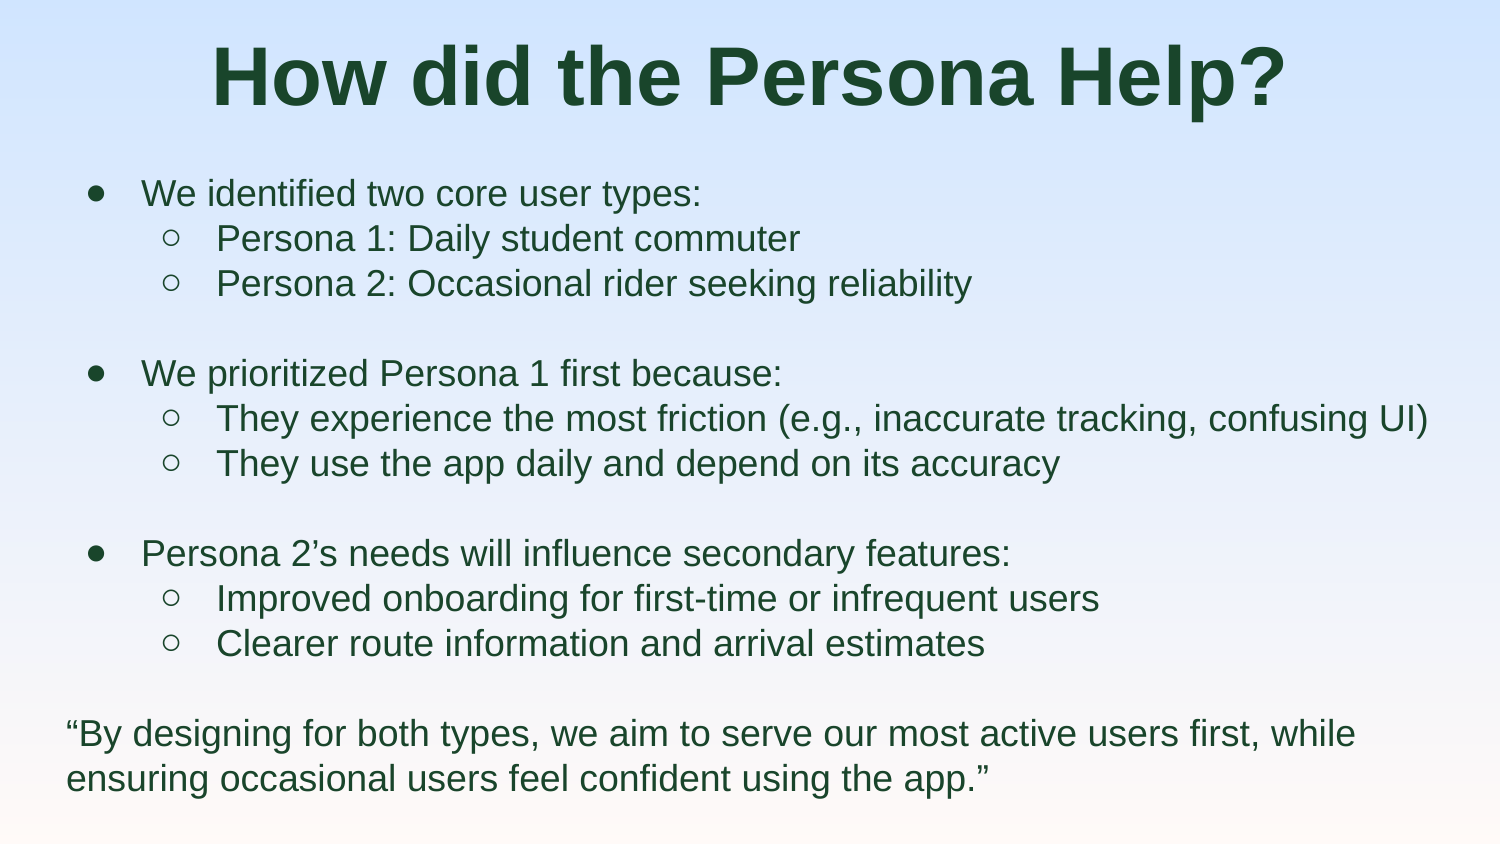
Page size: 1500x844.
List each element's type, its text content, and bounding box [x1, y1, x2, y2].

text_box We identified two core user types: Persona 1: Daily student commuter Persona 2: Occasional rider seeking reliability We prioritized Persona 1 first because: They experience the most friction (e.g., inaccurate tracking, confusing UI) They use the app daily and depend on its accuracy Persona 2’s needs will influence secondary features: Improved onboarding for first-time or infrequent users Clearer route information and arrival estimates “By designing for both types, we aim to serve our most active users first, while ensuring occasional users feel confident using the app.” [51, 154, 1449, 835]
title How did the Persona Help? [51, 0, 1449, 154]
